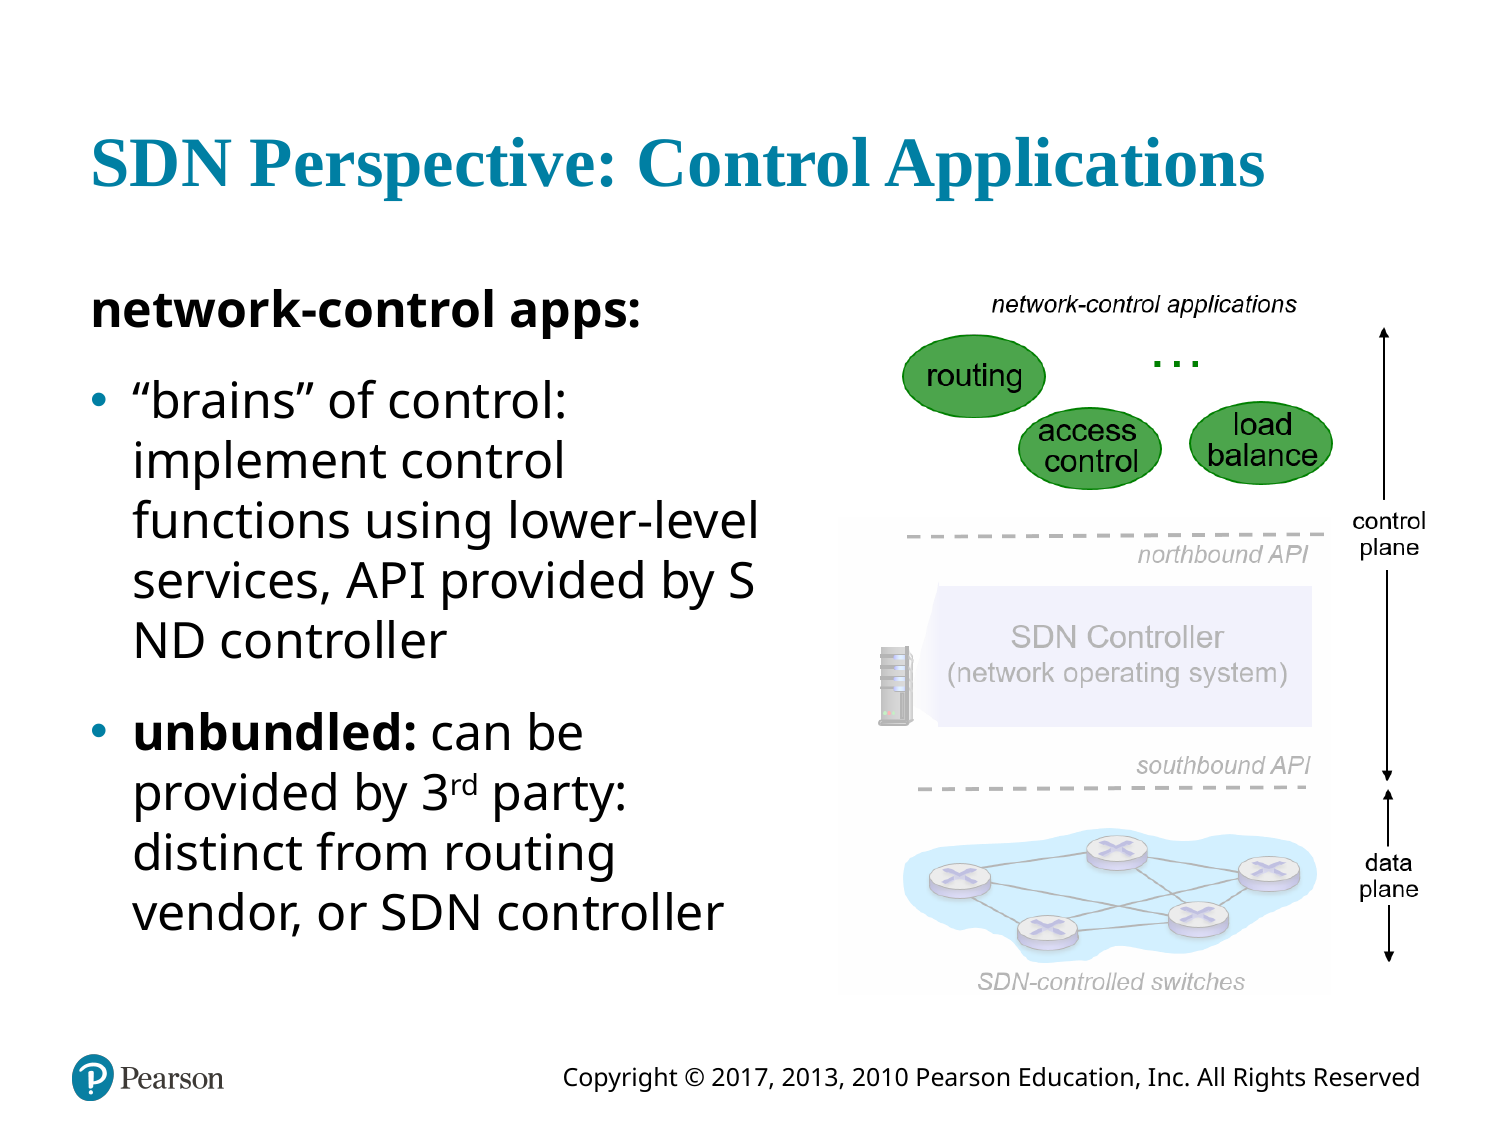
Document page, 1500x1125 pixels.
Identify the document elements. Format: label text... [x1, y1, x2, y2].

picture [72, 1054, 88, 1070]
title S D N Perspective: Control Applications [75, 0, 1425, 216]
list network-control apps: “brains” of control: implement control functions using lower-level services, A P I provided by S N D controller unbundled: can be provided by 3rd party: distinct from routing vendor, or S D N controller [75, 262, 808, 1005]
picture [98, 1054, 224, 1101]
picture [72, 1087, 83, 1101]
picture [80, 1063, 106, 1088]
picture [838, 280, 1441, 1011]
